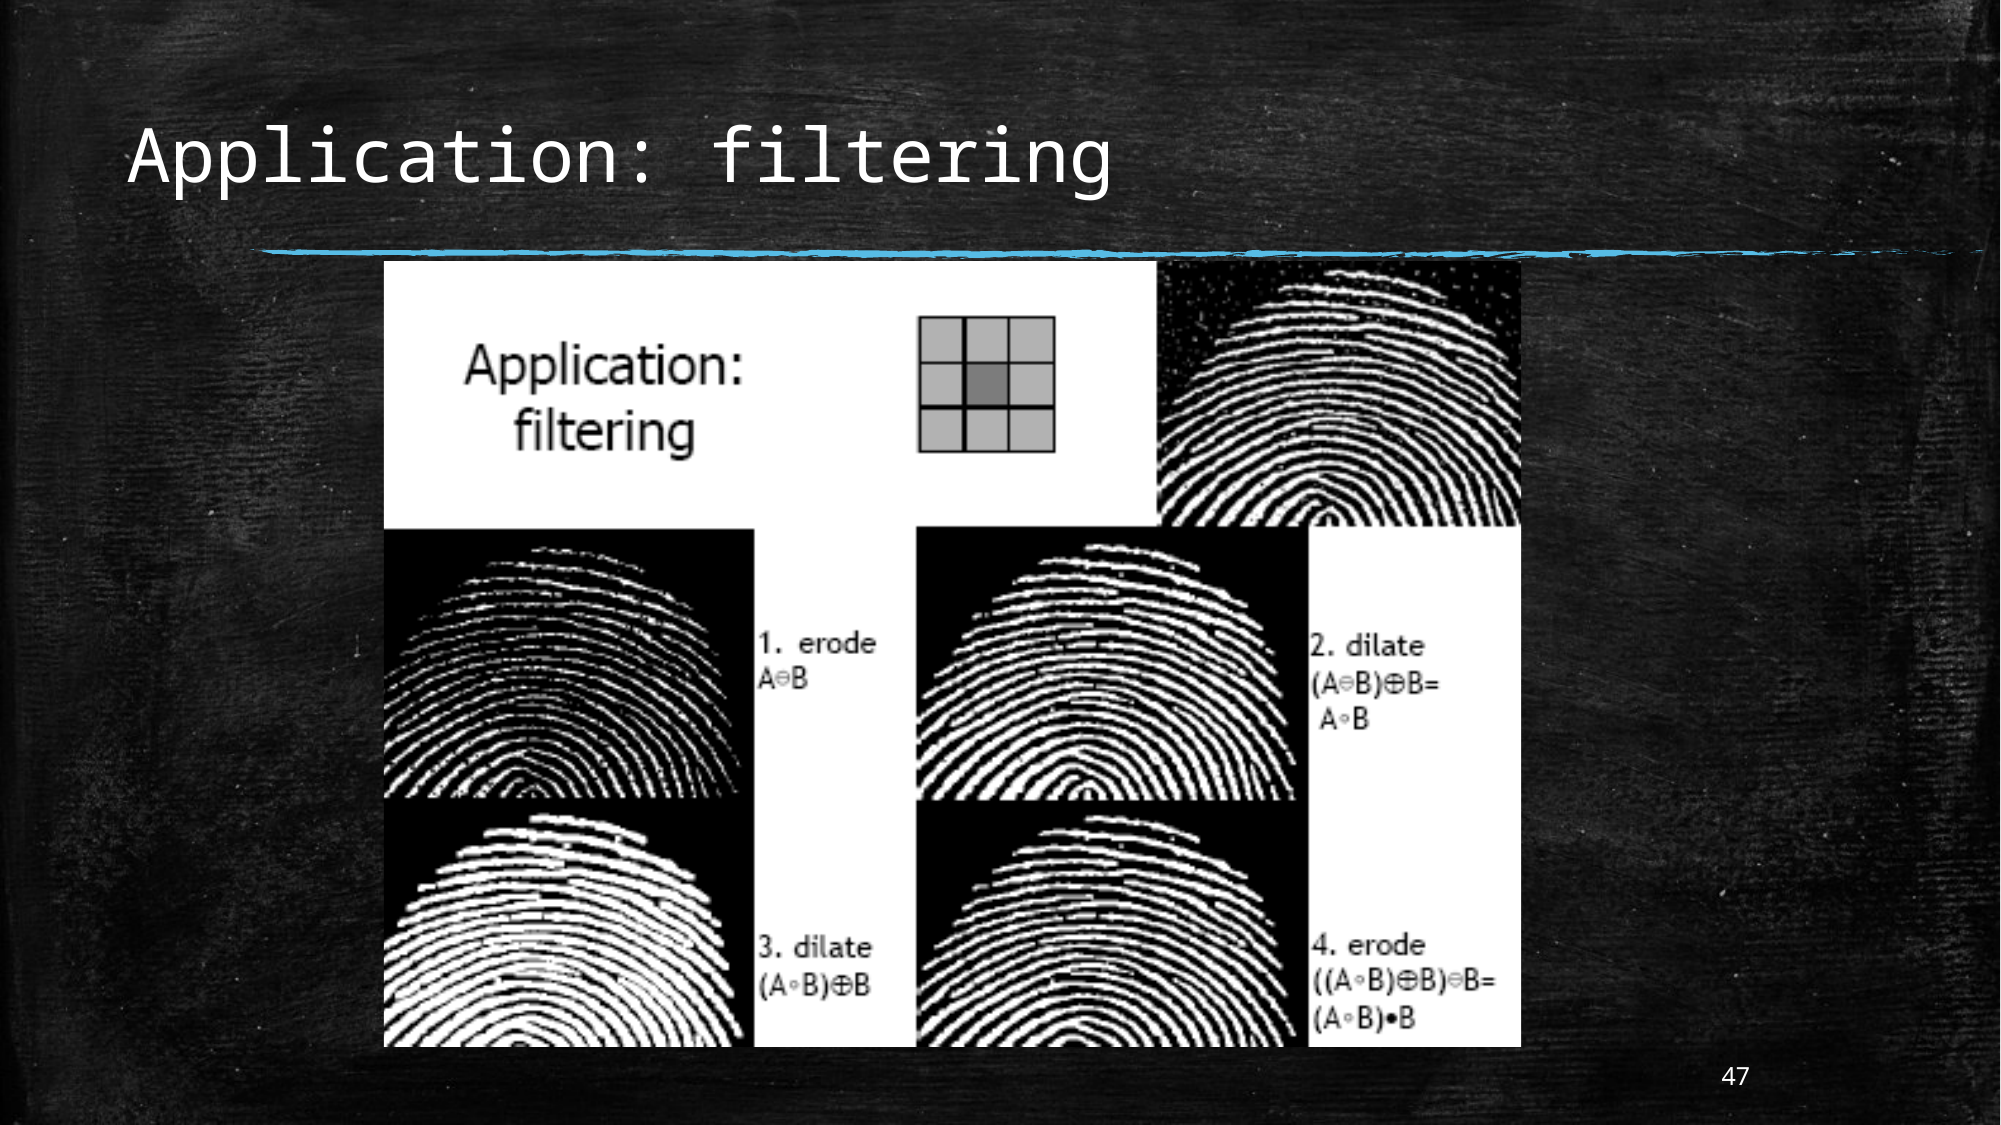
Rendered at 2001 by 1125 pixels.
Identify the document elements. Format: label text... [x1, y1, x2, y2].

text_box [383, 261, 1522, 1047]
title Application: filtering [124, 7, 1463, 198]
slide_number 47 [1562, 743, 1751, 1125]
